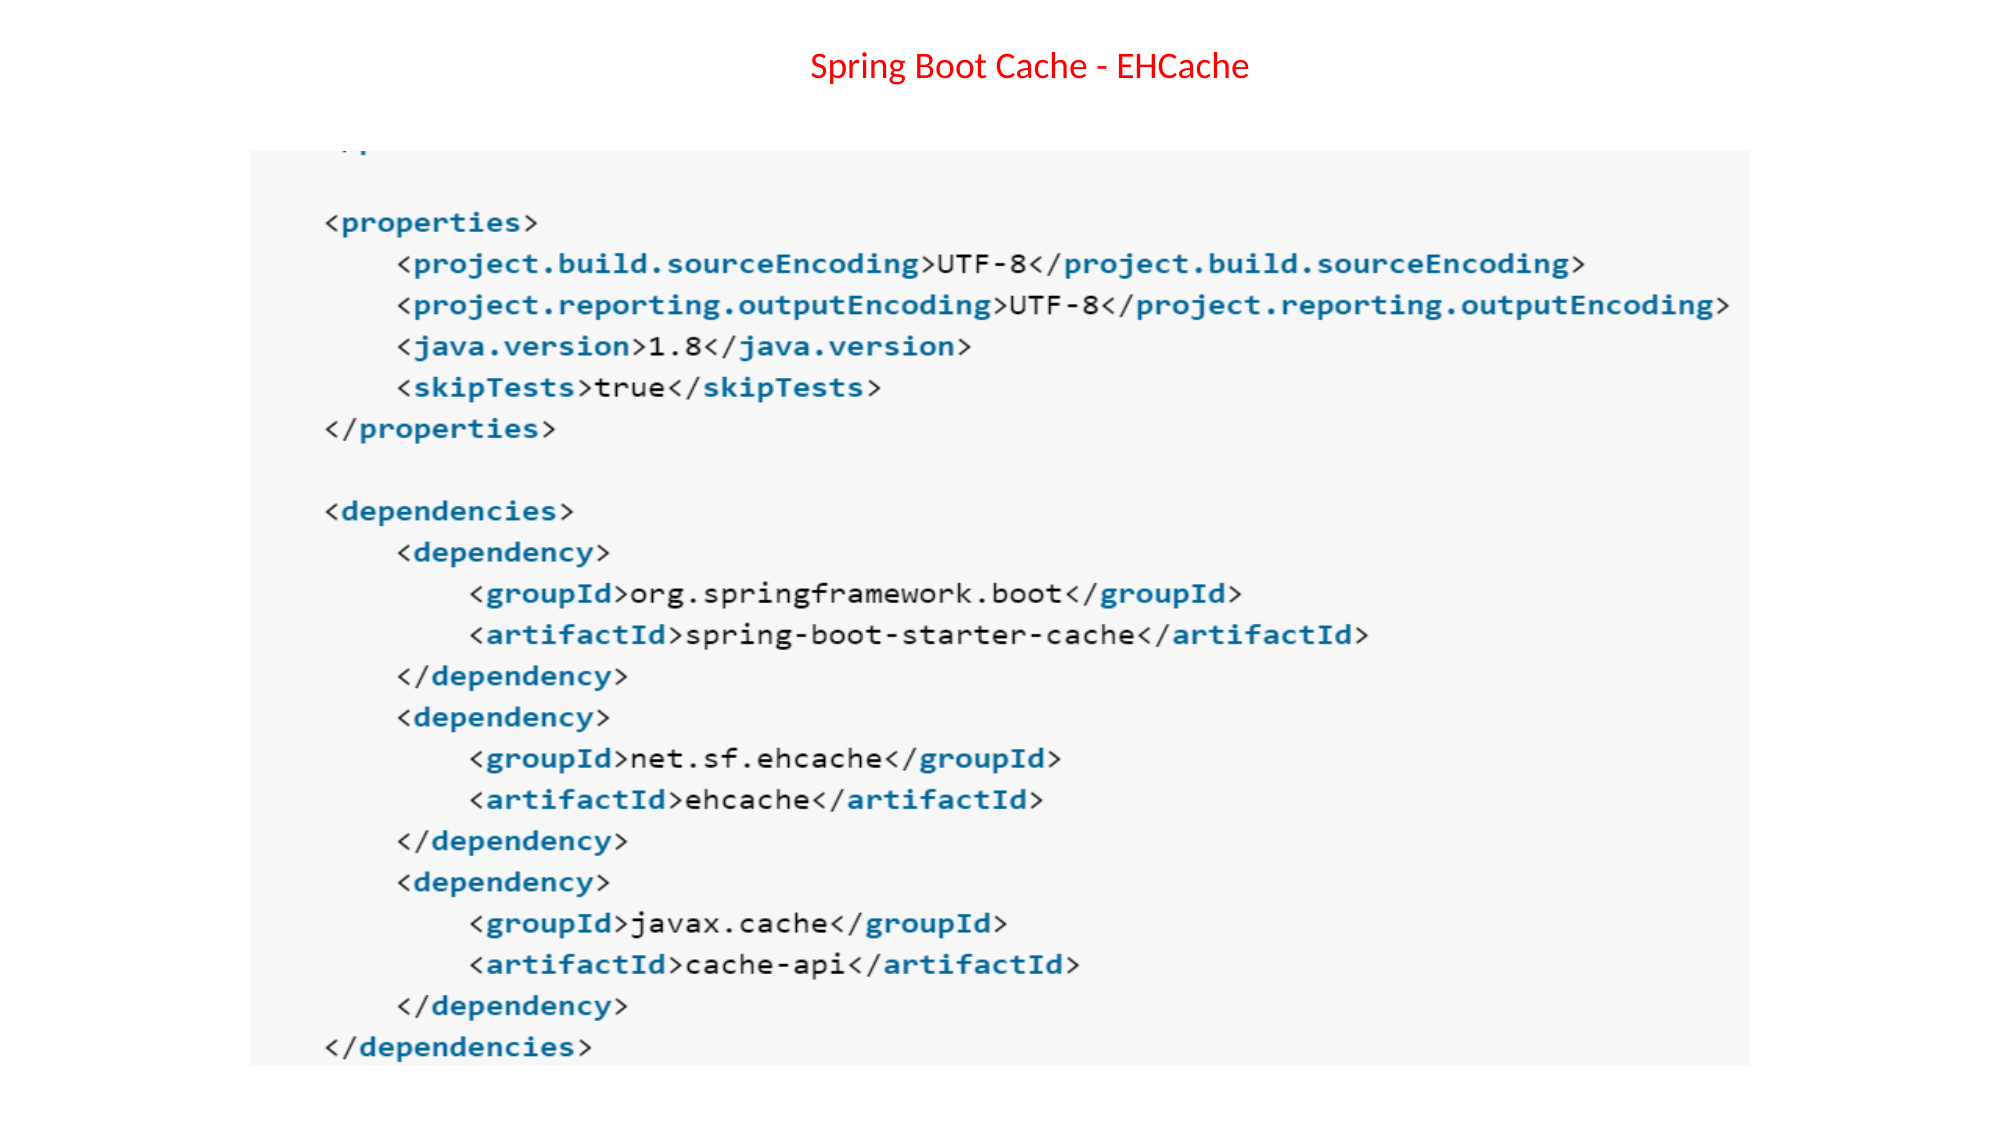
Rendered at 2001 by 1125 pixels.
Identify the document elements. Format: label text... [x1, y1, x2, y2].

picture [250, 151, 1750, 1065]
text_box Spring Boot Cache - EHCache [508, 0, 1552, 128]
